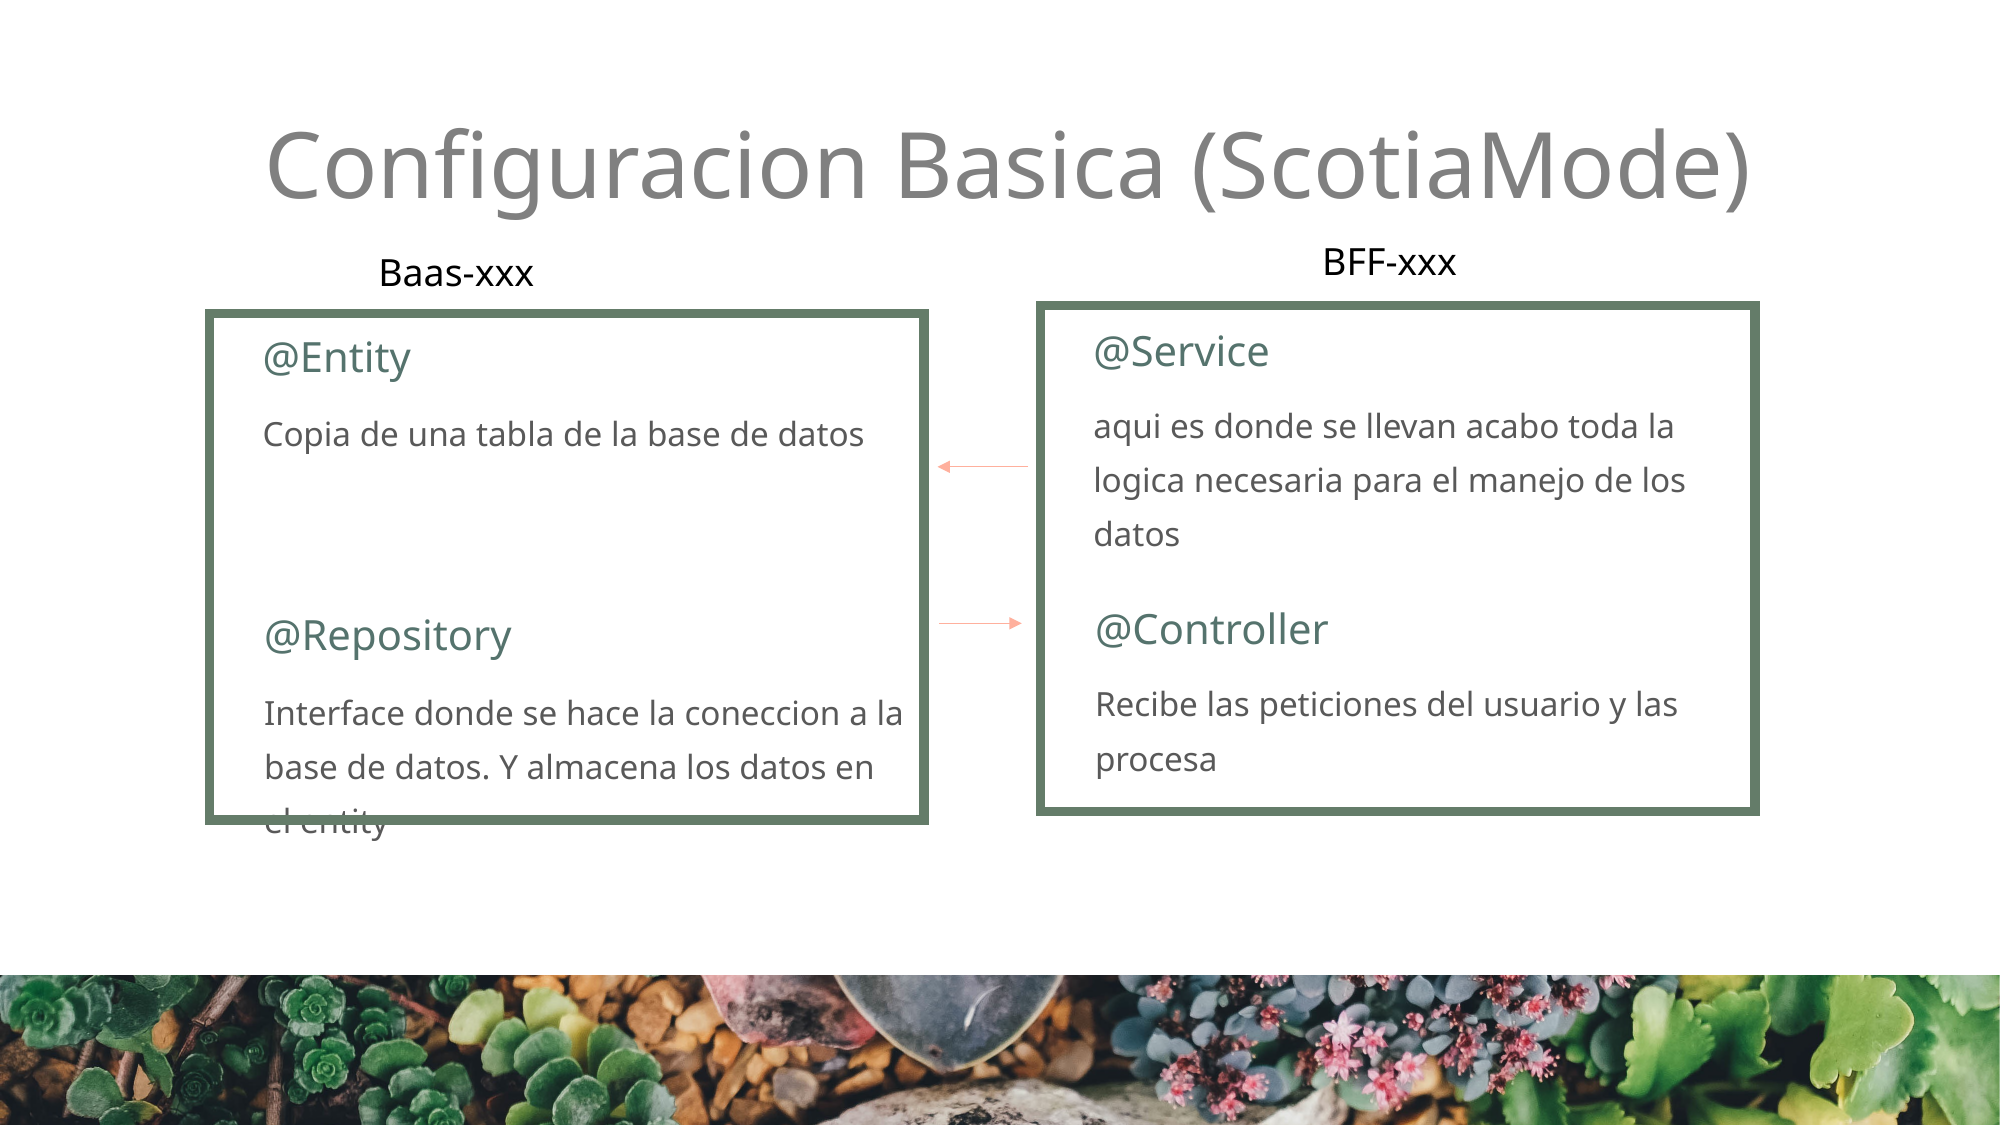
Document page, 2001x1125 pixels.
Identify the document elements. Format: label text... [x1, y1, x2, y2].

text_box BFF-xxx [1307, 230, 1472, 291]
text_box Baas-xxx [363, 241, 549, 302]
text_box [1039, 304, 1756, 813]
title Configuracion Basica (ScotiaMode) [249, 59, 1888, 278]
text_box [208, 313, 925, 821]
picture [0, 974, 2000, 1125]
